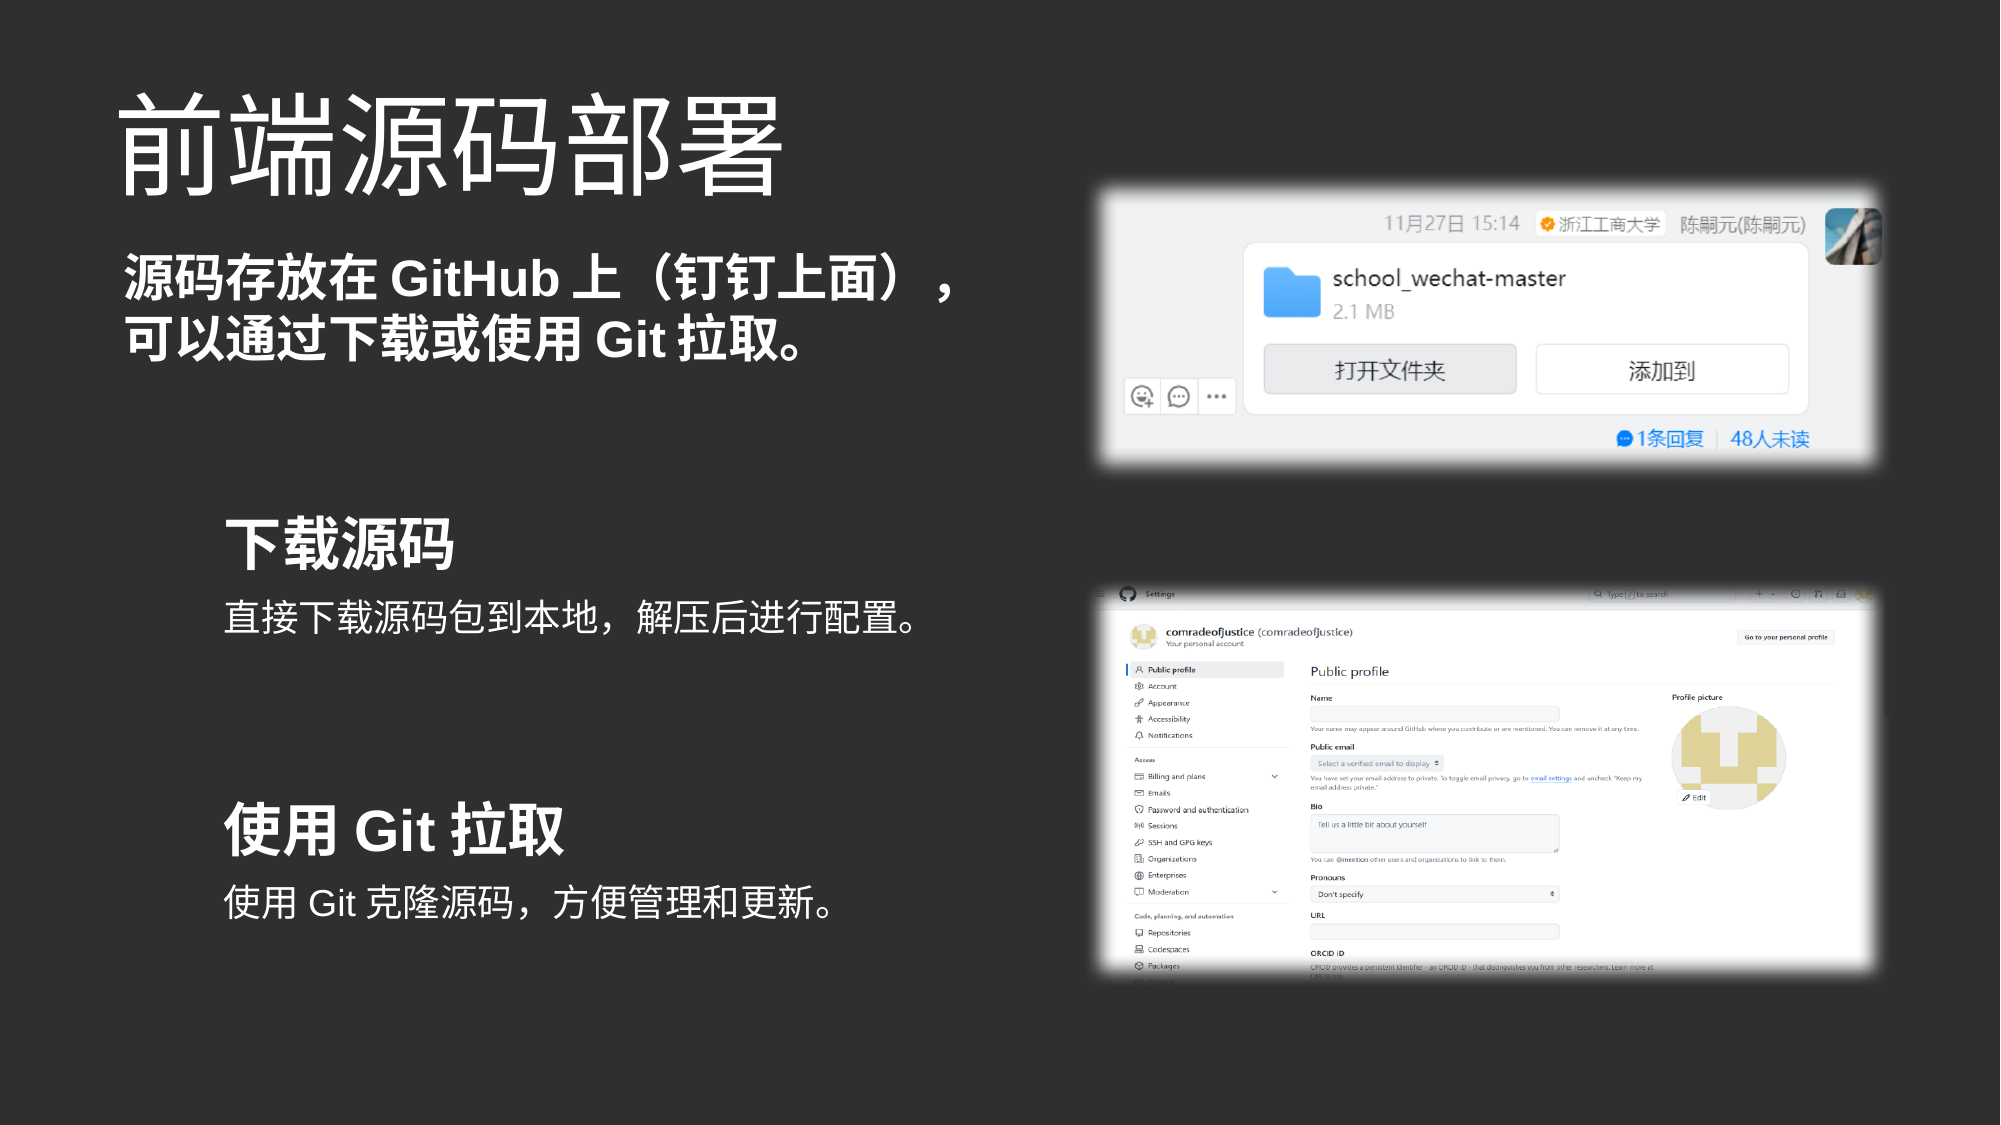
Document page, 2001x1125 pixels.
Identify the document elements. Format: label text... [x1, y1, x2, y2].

picture [1081, 170, 1892, 483]
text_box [108, 237, 973, 1031]
text_box 前端源码部署 [98, 67, 804, 217]
picture [1081, 577, 1892, 988]
